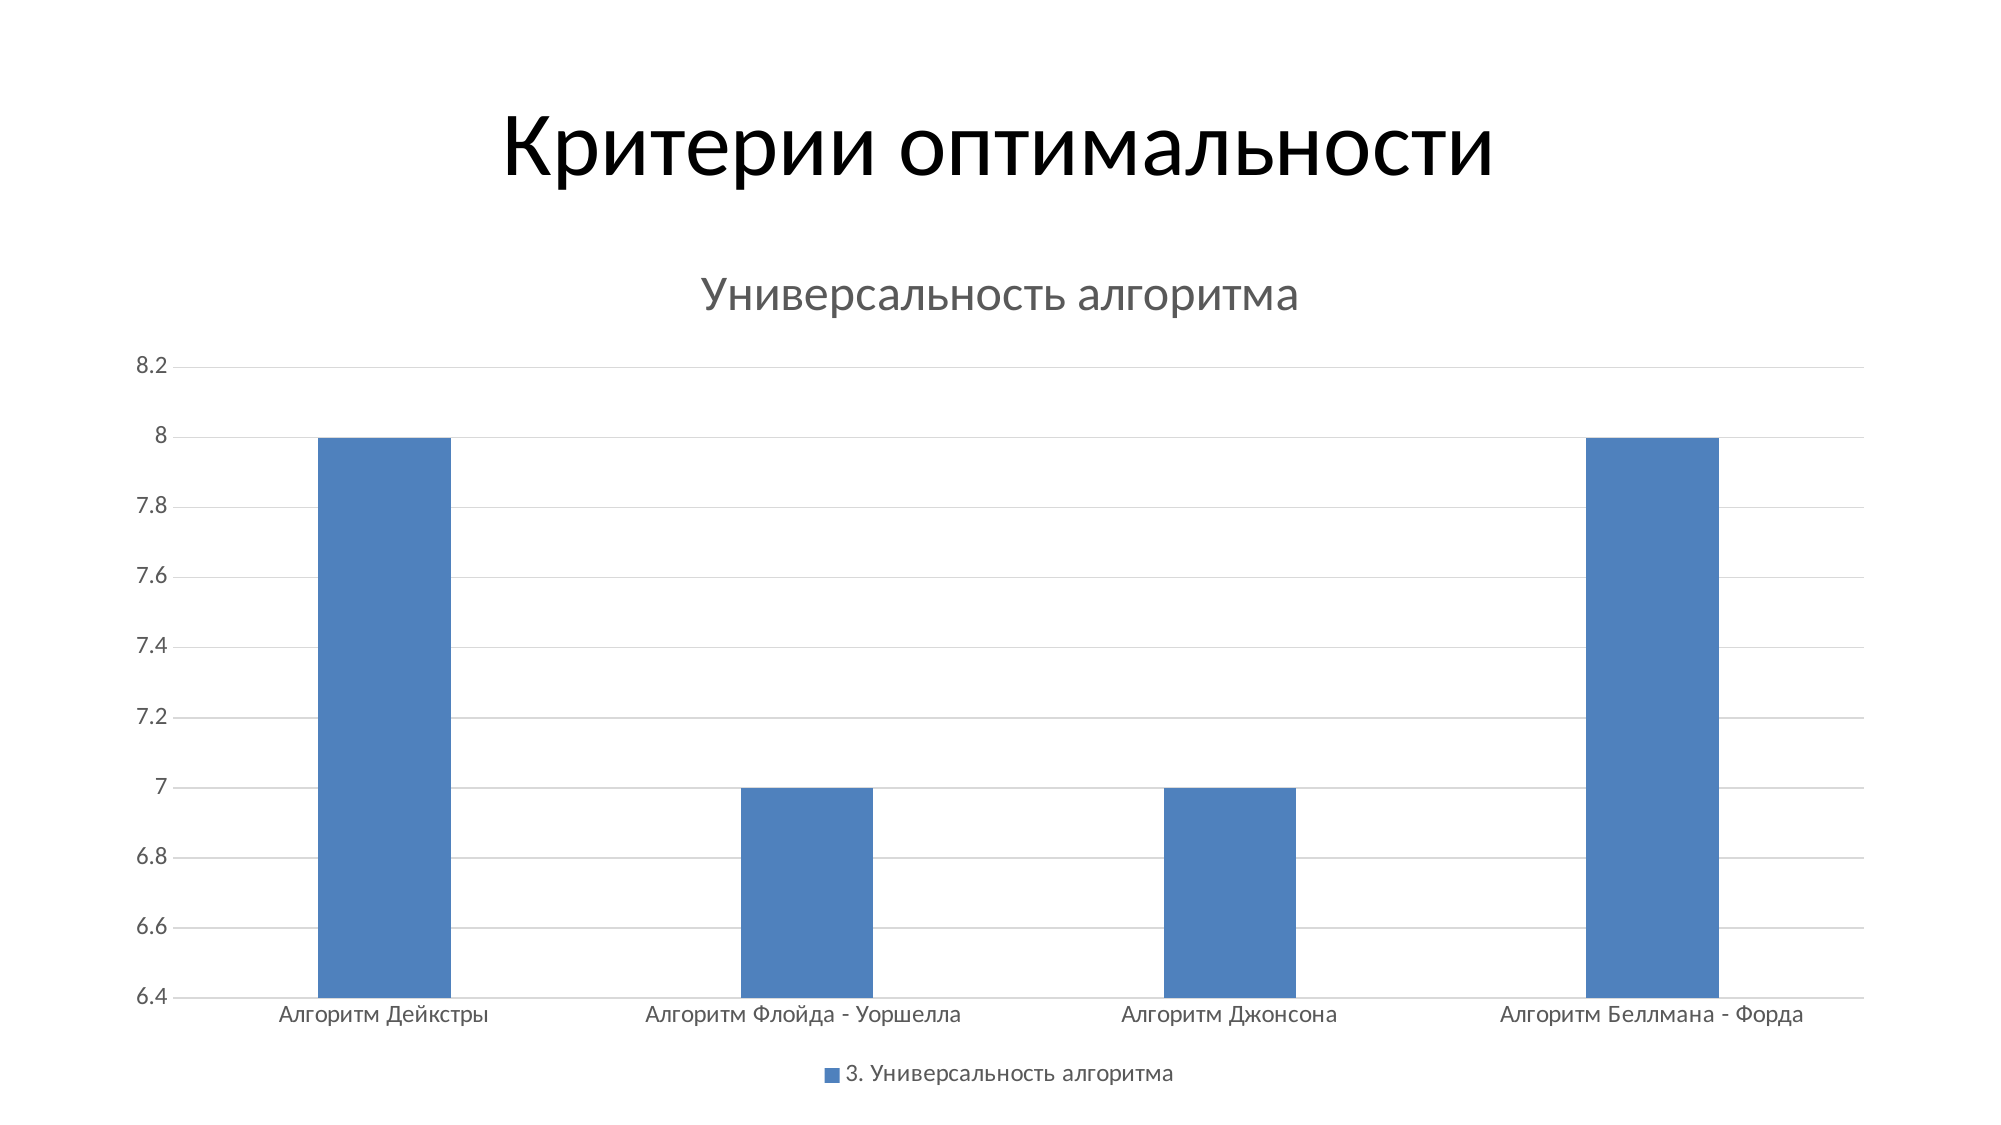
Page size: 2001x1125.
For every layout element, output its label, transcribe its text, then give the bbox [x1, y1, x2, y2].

title Критерии оптимальности [99, 45, 1900, 229]
chart [99, 232, 1901, 1095]
